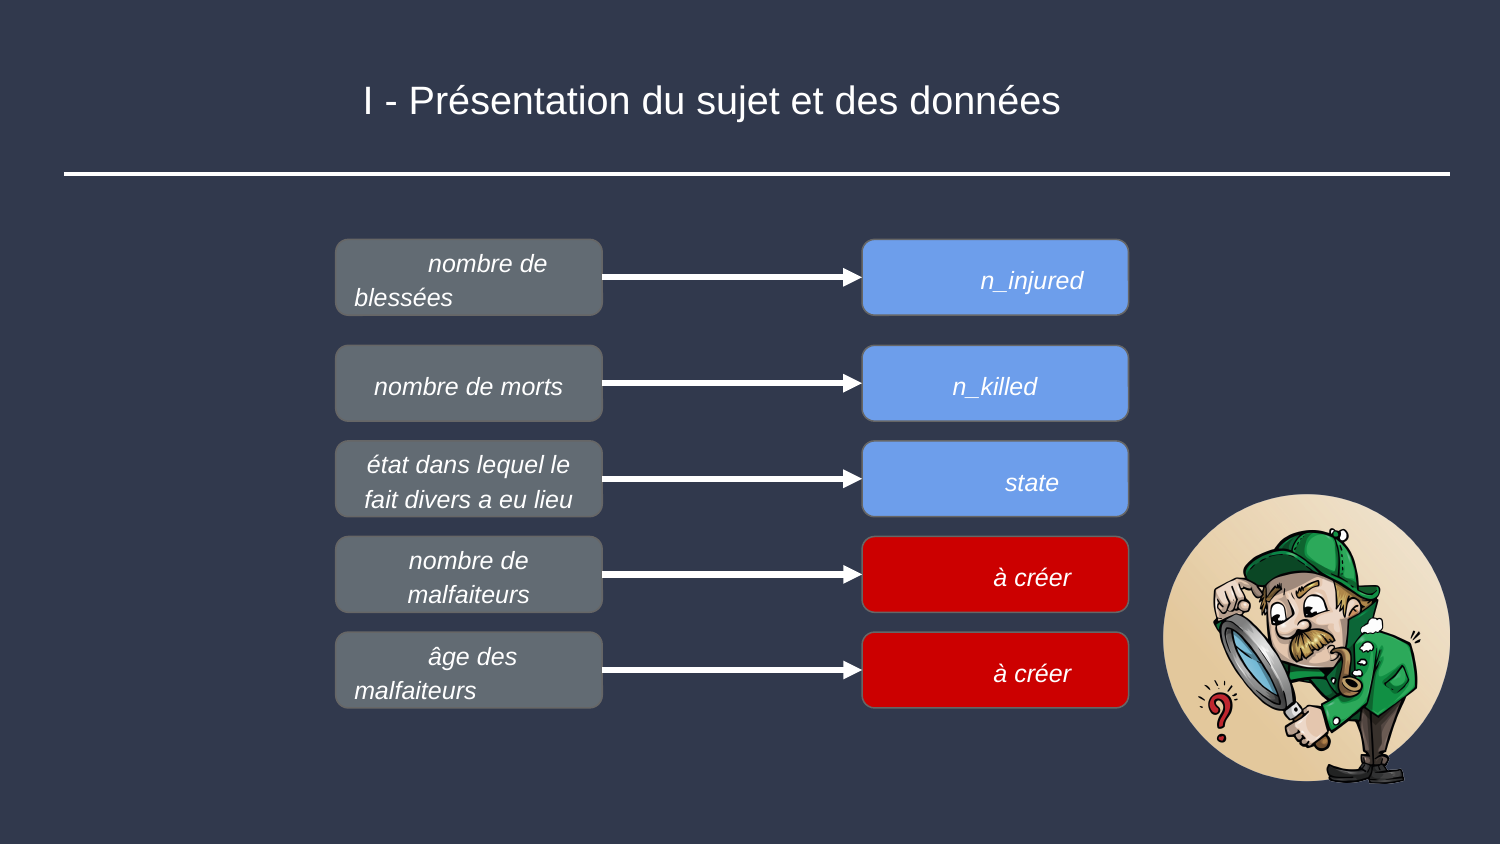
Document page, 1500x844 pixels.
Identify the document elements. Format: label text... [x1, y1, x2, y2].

text_box n_injured [862, 239, 1129, 316]
text_box à créer [862, 632, 1129, 708]
text_box nombre de blessées [335, 239, 603, 316]
text_box nombre de malfaiteurs [335, 536, 603, 613]
picture [1163, 494, 1450, 785]
text_box state [862, 440, 1129, 517]
text_box n_killed [862, 345, 1129, 422]
list I - Présentation du sujet et des données [347, 60, 1100, 166]
text_box nombre de morts [335, 345, 603, 422]
text_box état dans lequel le fait divers a eu lieu [335, 440, 603, 517]
text_box à créer [862, 536, 1129, 613]
text_box âge des malfaiteurs [335, 632, 603, 708]
